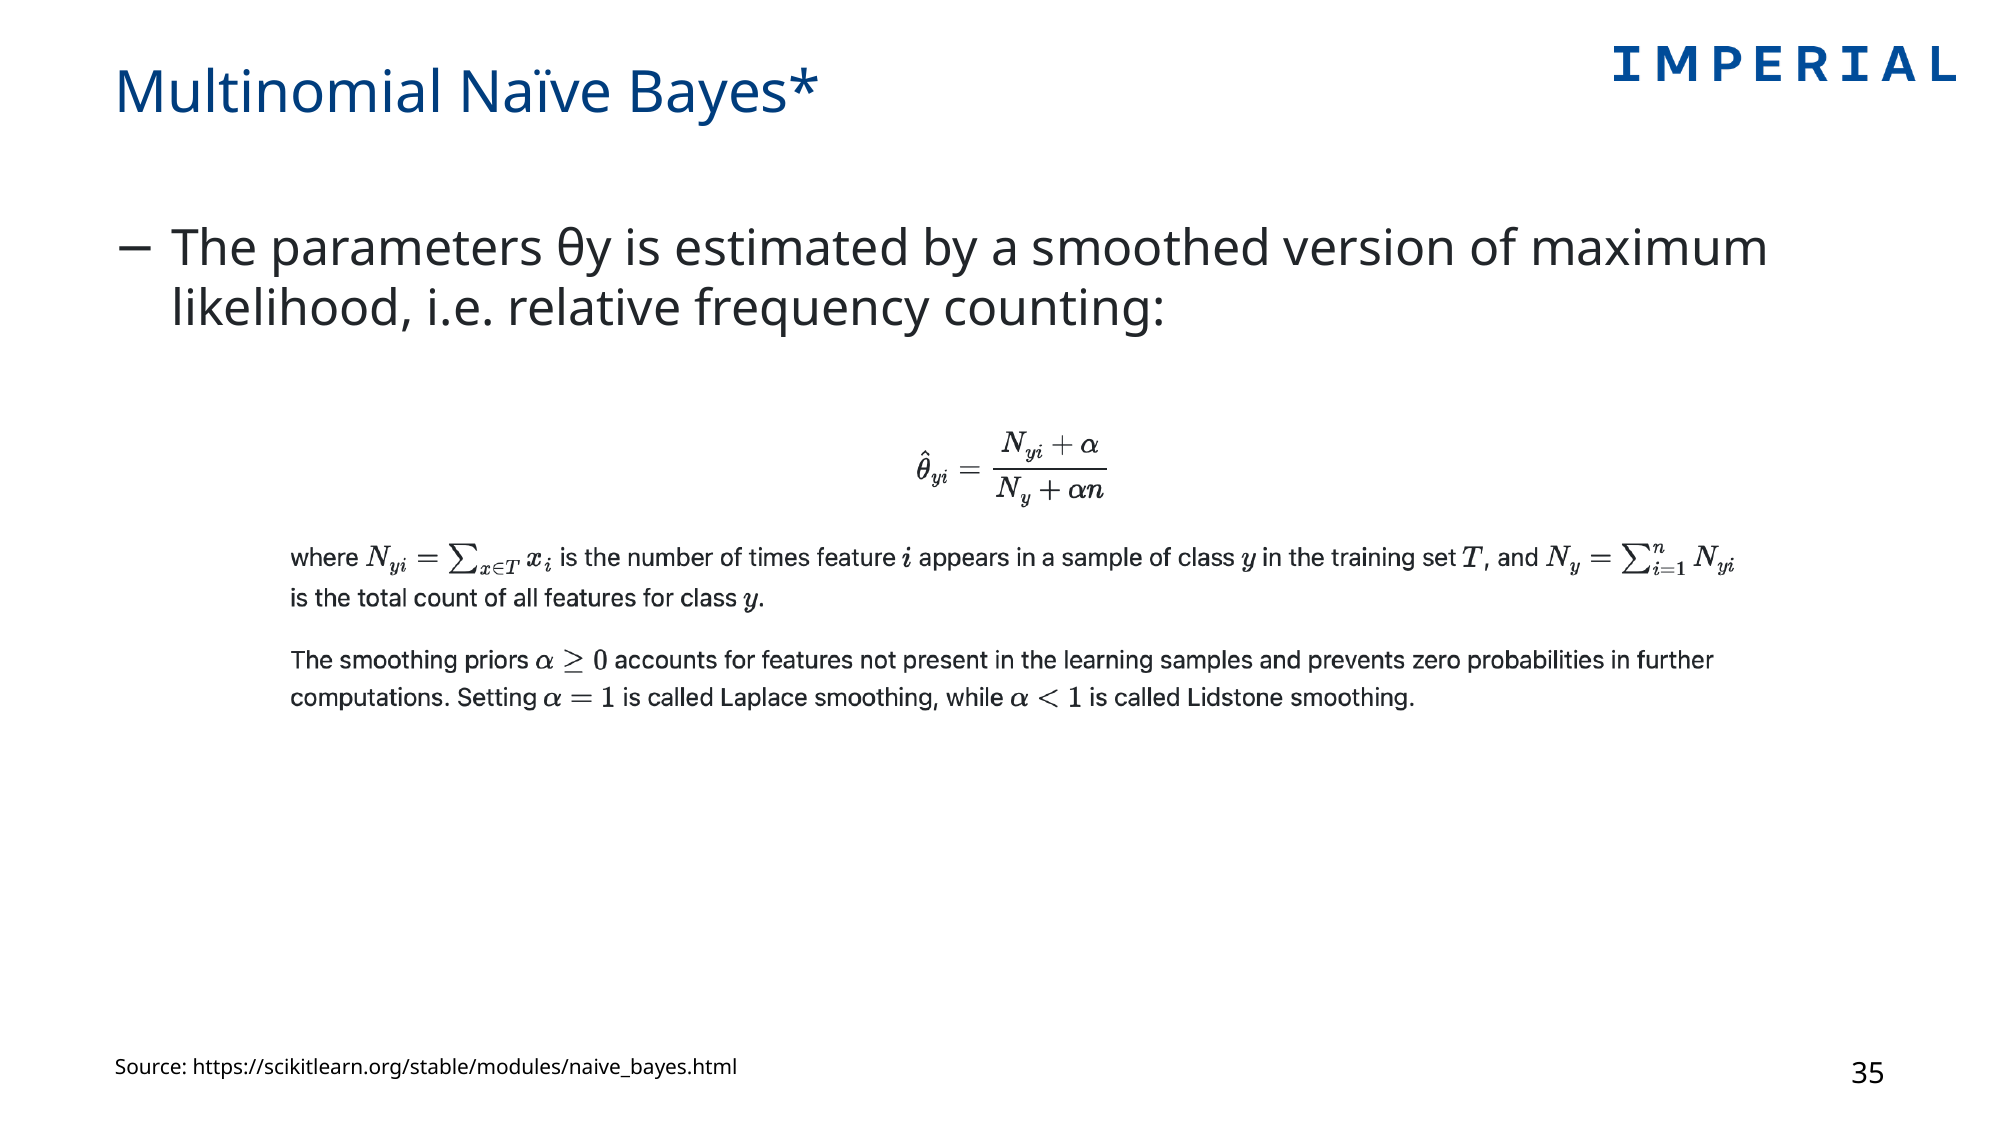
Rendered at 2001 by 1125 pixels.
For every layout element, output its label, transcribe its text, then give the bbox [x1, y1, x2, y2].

title Multinomial Naïve Bayes* [99, 0, 1900, 184]
picture [234, 404, 1766, 721]
list The parameters θy is estimated by a smoothed version of maximum likelihood, i.e. relative frequency counting: [99, 208, 1900, 1024]
picture [1900, 46, 1956, 81]
slide_number 35 [1433, 1046, 1901, 1103]
text_box Source: https://scikitlearn.org/stable/modules/naive_bayes.html [100, 1046, 781, 1087]
